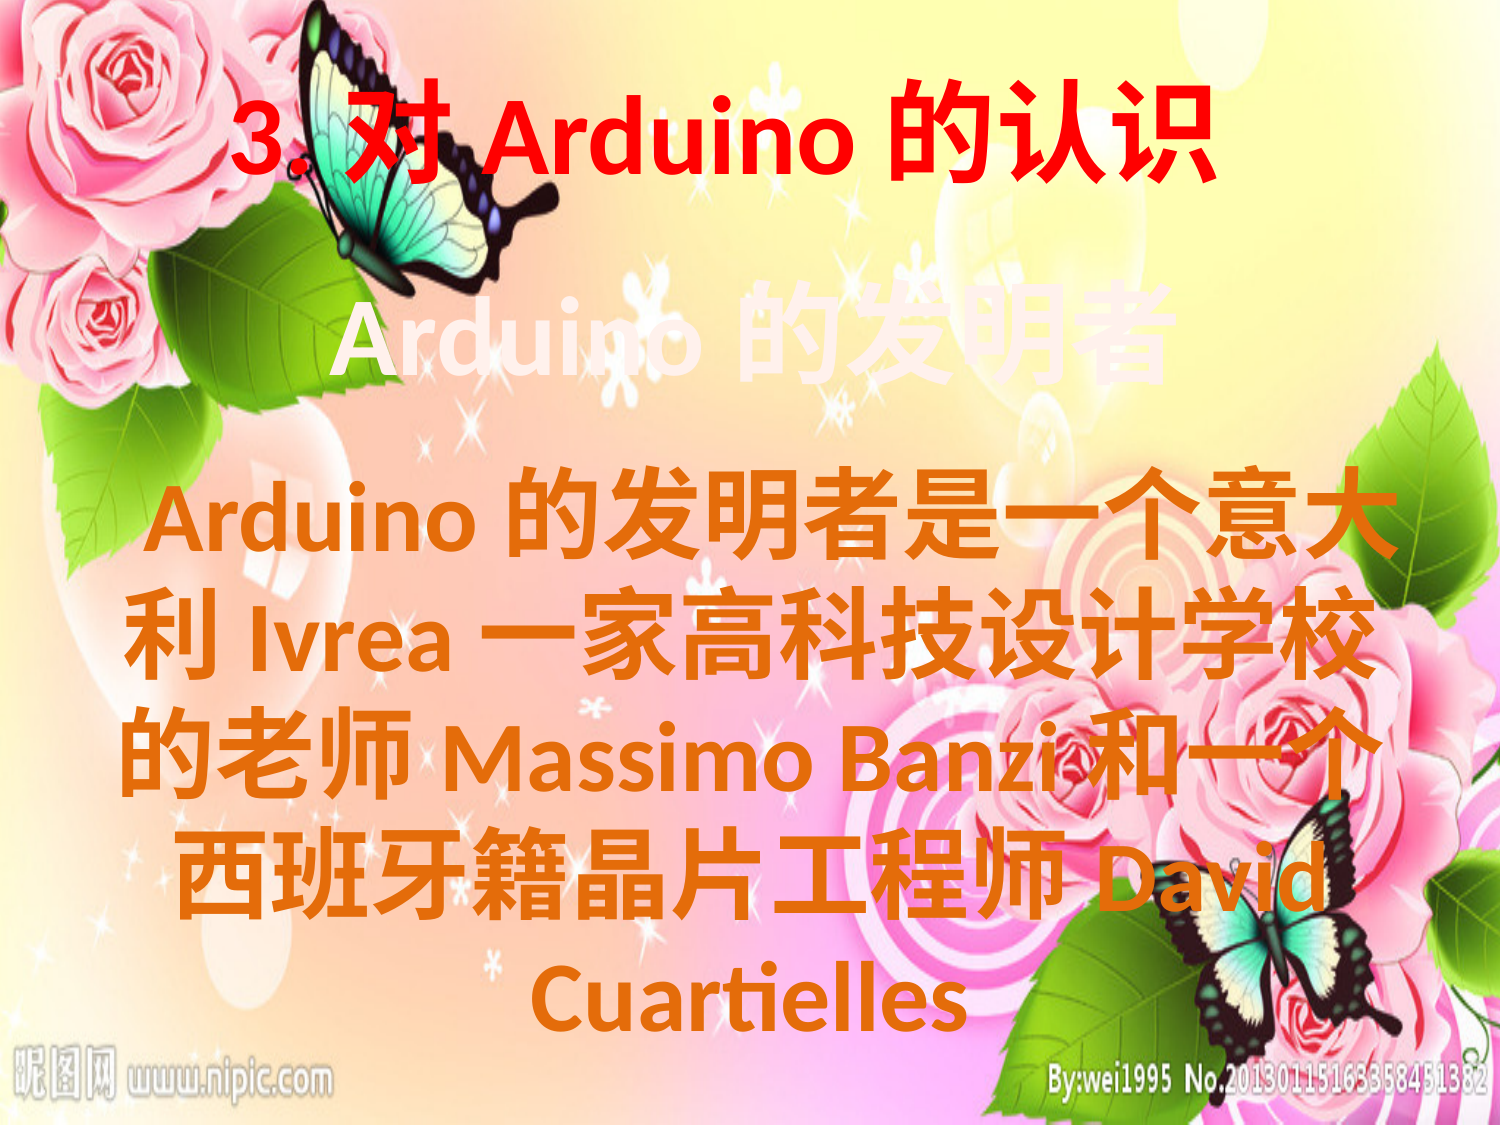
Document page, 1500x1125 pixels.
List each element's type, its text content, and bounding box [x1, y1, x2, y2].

text_box Arduino的发明者是一个意大利Ivrea一家高科技设计学校的老师Massimo Banzi和一个西班牙籍晶片工程师David Cuartielles [71, 444, 1430, 1060]
picture [0, 0, 1500, 1125]
text_box Arduino的发明者 [67, 255, 1445, 406]
text_box 3.对Arduino的认识 [212, 54, 1237, 205]
